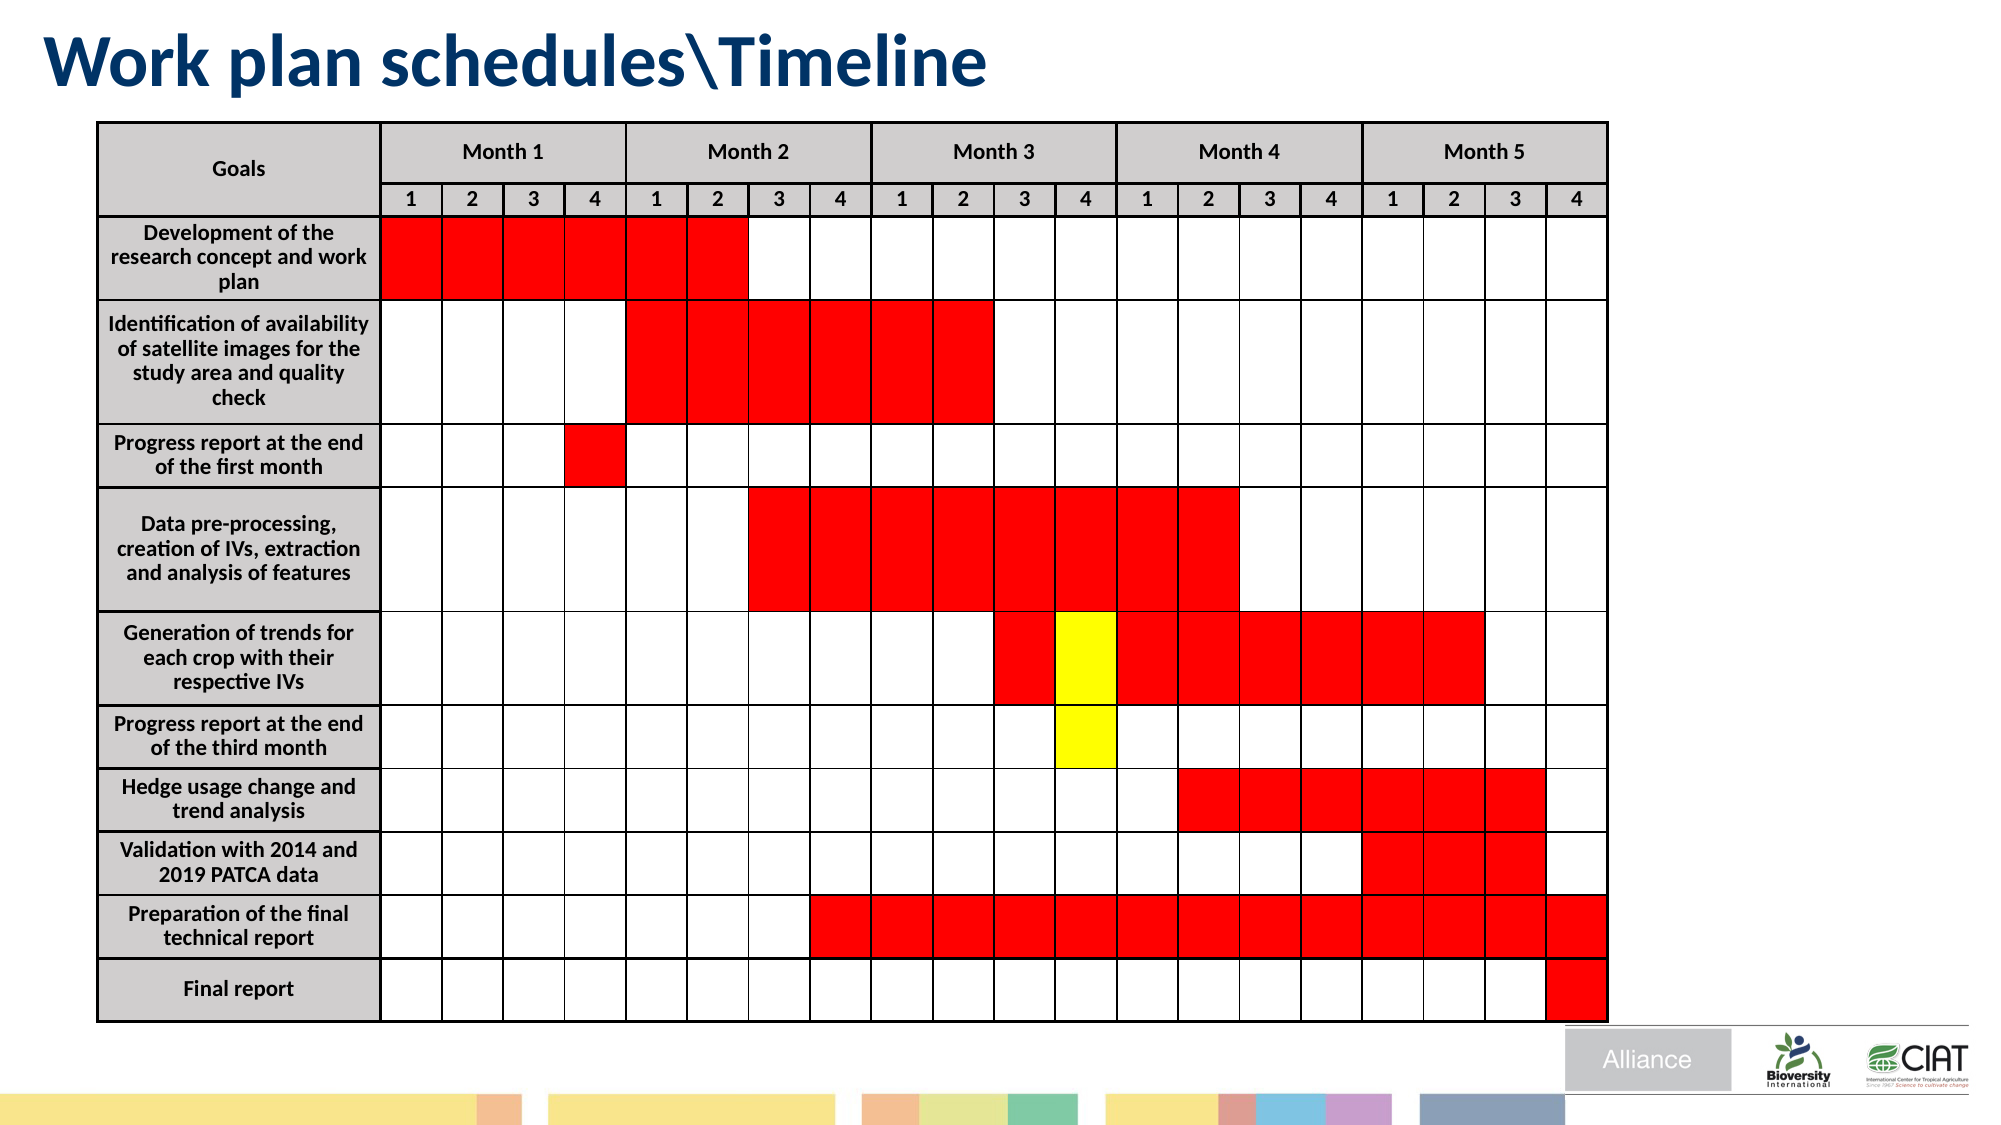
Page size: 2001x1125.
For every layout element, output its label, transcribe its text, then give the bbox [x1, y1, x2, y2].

table_cell [1363, 612, 1423, 704]
table_cell [1486, 488, 1545, 611]
table_cell [1179, 612, 1239, 704]
table_cell [811, 896, 870, 957]
table_cell [1363, 833, 1423, 894]
table_cell [1486, 896, 1545, 957]
table_cell [1547, 833, 1606, 894]
table_cell [1056, 896, 1116, 957]
table_cell [1547, 301, 1606, 423]
table_header Month 3 [873, 124, 1115, 182]
table_cell [504, 769, 564, 831]
table_header Month 2 [627, 124, 870, 182]
table_cell [995, 612, 1054, 704]
table_cell [749, 301, 809, 423]
table_header Month 5 [1364, 124, 1606, 182]
table_cell [1240, 218, 1300, 299]
table_cell [1240, 612, 1300, 704]
table_cell [1424, 301, 1484, 423]
table_cell [443, 612, 502, 704]
table_cell [1056, 706, 1116, 768]
table_cell 3 [1241, 185, 1299, 215]
table_cell [1424, 960, 1484, 1020]
table_cell 2 [1425, 185, 1484, 215]
table_cell Progress report at the end of the first month [99, 425, 379, 486]
table_cell [565, 960, 625, 1020]
table_header Month 4 [1118, 124, 1361, 182]
table_cell Identification of availability of satellite images for the study area and quality check [99, 301, 379, 423]
table_cell [1363, 218, 1423, 299]
table_cell [504, 301, 564, 423]
table_cell 1 [627, 185, 686, 215]
table_cell [1056, 833, 1116, 894]
table_cell [565, 896, 625, 957]
table_cell [811, 612, 870, 704]
table_cell [1118, 896, 1177, 957]
table_cell [1302, 960, 1361, 1020]
table_cell [1486, 612, 1545, 704]
picture [0, 0, 2000, 1125]
table_cell [1424, 425, 1484, 486]
table_cell [811, 833, 870, 894]
table_cell [872, 769, 932, 831]
table_cell [1179, 896, 1239, 957]
table_cell [1486, 425, 1545, 486]
table_cell 3 [995, 185, 1054, 215]
table_cell [1056, 301, 1116, 423]
table_cell [749, 960, 809, 1020]
table_cell 2 [689, 185, 747, 215]
table_cell [443, 488, 502, 611]
table_cell [565, 833, 625, 894]
table_cell [382, 769, 441, 831]
table_cell [1424, 488, 1484, 611]
table_cell [565, 769, 625, 831]
table_cell 4 [566, 185, 625, 215]
table_cell [1424, 833, 1484, 894]
table_cell [1424, 218, 1484, 299]
table_cell 1 [382, 185, 441, 215]
table_cell [627, 833, 686, 894]
table_cell [627, 218, 686, 299]
table_cell [565, 301, 625, 423]
table_cell [1486, 301, 1545, 423]
table_cell [872, 706, 932, 768]
table_cell 4 [1302, 185, 1361, 215]
table_cell [382, 960, 441, 1020]
table_cell [1118, 218, 1177, 299]
table_cell 4 [1057, 185, 1115, 215]
table_cell [382, 218, 441, 299]
table_cell [1486, 218, 1545, 299]
table_cell 3 [505, 185, 563, 215]
table_cell [1547, 612, 1606, 704]
table_cell [1118, 612, 1177, 704]
table_cell [1118, 769, 1177, 831]
table_cell [504, 488, 564, 611]
table_cell 4 [1548, 185, 1606, 215]
table_cell 3 [750, 185, 809, 215]
table_cell [995, 896, 1054, 957]
table_cell Data pre-processing, creation of IVs, extraction and analysis of features [99, 489, 379, 610]
table_cell [443, 301, 502, 423]
table_cell [811, 960, 870, 1020]
table_cell [1056, 960, 1116, 1020]
table_cell [1302, 425, 1361, 486]
table_cell [749, 896, 809, 957]
table_cell [811, 301, 870, 423]
table_cell [1302, 301, 1361, 423]
table_cell [872, 301, 932, 423]
table_cell 2 [1179, 185, 1238, 215]
table_cell [1240, 425, 1300, 486]
table_cell [627, 425, 686, 486]
table_cell [749, 425, 809, 486]
table_cell [1363, 301, 1423, 423]
table_cell [934, 896, 993, 957]
table_cell [934, 218, 993, 299]
table_cell [1363, 769, 1423, 831]
table_cell [934, 769, 993, 831]
table_cell [504, 425, 564, 486]
table_cell [504, 218, 564, 299]
table_cell [749, 218, 809, 299]
table_cell [443, 960, 502, 1020]
table_cell [872, 425, 932, 486]
table_cell 2 [443, 185, 502, 215]
table_cell [1240, 706, 1300, 768]
table_cell [934, 706, 993, 768]
table_cell [1118, 960, 1177, 1020]
table_cell [382, 833, 441, 894]
table_cell [688, 488, 748, 611]
table_cell [1424, 896, 1484, 957]
table_cell [688, 706, 748, 768]
table_cell [627, 488, 686, 611]
table_cell [382, 301, 441, 423]
table_cell [872, 960, 932, 1020]
table_cell [995, 488, 1054, 611]
table_cell [1056, 769, 1116, 831]
table_cell [749, 833, 809, 894]
table_cell [565, 612, 625, 704]
table_cell [688, 301, 748, 423]
table_cell [749, 706, 809, 768]
table_cell [1302, 833, 1361, 894]
table_cell [1056, 488, 1116, 611]
table_cell [811, 706, 870, 768]
table_cell [1302, 488, 1361, 611]
table_cell [504, 612, 564, 704]
table_cell [1056, 218, 1116, 299]
table_cell [1547, 706, 1606, 768]
table_cell [995, 425, 1054, 486]
table_cell [1486, 706, 1545, 768]
table_cell [382, 706, 441, 768]
table_cell [1179, 218, 1239, 299]
table_cell [565, 425, 625, 486]
table_cell [1363, 896, 1423, 957]
table_cell [504, 960, 564, 1020]
table_cell [504, 896, 564, 957]
table_cell [1363, 706, 1423, 768]
table_cell [443, 425, 502, 486]
table_header Goals [99, 124, 379, 215]
table_cell [811, 425, 870, 486]
table_cell [1547, 960, 1606, 1020]
table_cell [811, 218, 870, 299]
table_cell [811, 769, 870, 831]
table_cell [688, 425, 748, 486]
table_cell [872, 612, 932, 704]
table_cell [1424, 769, 1484, 831]
table_cell Progress report at the end of the third month [99, 707, 379, 767]
table_cell [1118, 833, 1177, 894]
table_cell [995, 218, 1054, 299]
table_cell [1486, 833, 1545, 894]
table_cell [688, 769, 748, 831]
table_cell [1363, 960, 1423, 1020]
table_cell [443, 833, 502, 894]
table_cell [382, 425, 441, 486]
table_cell Development of the research concept and work plan [99, 218, 379, 299]
table_cell [934, 612, 993, 704]
table_cell [1240, 896, 1300, 957]
table_cell [1302, 706, 1361, 768]
table_cell [382, 612, 441, 704]
table_cell [1363, 488, 1423, 611]
table_cell [872, 896, 932, 957]
table_cell [565, 706, 625, 768]
table_cell [688, 896, 748, 957]
table_cell [934, 488, 993, 611]
table_cell 4 [811, 185, 870, 215]
table_cell [1240, 833, 1300, 894]
table_cell [627, 706, 686, 768]
table_cell [749, 769, 809, 831]
table_cell Final report [99, 960, 379, 1020]
table_cell [1486, 769, 1545, 831]
table_cell [1056, 612, 1116, 704]
table_cell [1486, 960, 1545, 1020]
table_cell [504, 833, 564, 894]
table_cell [1179, 425, 1239, 486]
table_cell [934, 960, 993, 1020]
table_cell 2 [934, 185, 993, 215]
table_cell [1118, 488, 1177, 611]
table_cell [443, 769, 502, 831]
table_cell [627, 960, 686, 1020]
table_cell [382, 488, 441, 611]
table_cell [382, 896, 441, 957]
table_cell [627, 301, 686, 423]
table_cell [504, 706, 564, 768]
table_cell [1302, 896, 1361, 957]
table_cell [1240, 960, 1300, 1020]
table_cell [1547, 218, 1606, 299]
table_cell [811, 488, 870, 611]
table_cell [443, 218, 502, 299]
table_cell [1118, 706, 1177, 768]
table_cell [1424, 706, 1484, 768]
table_cell [1424, 612, 1484, 704]
table_cell [1547, 769, 1606, 831]
table_cell [995, 833, 1054, 894]
table_cell [872, 833, 932, 894]
table_cell Preparation of the final technical report [99, 896, 379, 957]
table_cell Validation with 2014 and 2019 PATCA data [99, 833, 379, 894]
table_cell [627, 612, 686, 704]
table_cell [1302, 218, 1361, 299]
table_cell [1363, 425, 1423, 486]
table_cell [1547, 896, 1606, 957]
table_cell [688, 960, 748, 1020]
table_cell [627, 896, 686, 957]
table_cell [1056, 425, 1116, 486]
table_cell [1179, 769, 1239, 831]
table_cell [565, 218, 625, 299]
table_cell [1302, 612, 1361, 704]
table_cell [934, 301, 993, 423]
table_cell [1118, 301, 1177, 423]
table_cell [1179, 488, 1239, 611]
table_cell [749, 488, 809, 611]
table_cell [1547, 488, 1606, 611]
table_cell [688, 218, 748, 299]
table_cell [1302, 769, 1361, 831]
table_cell [1179, 706, 1239, 768]
table_cell [1240, 488, 1300, 611]
table_cell [1118, 425, 1177, 486]
table_header Month 1 [382, 124, 625, 182]
table_cell [1240, 769, 1300, 831]
table_cell [443, 706, 502, 768]
table_cell [934, 833, 993, 894]
table_cell [872, 488, 932, 611]
table_cell [995, 769, 1054, 831]
table_cell [995, 960, 1054, 1020]
title Work plan schedules\Timeline [28, 13, 1753, 232]
table_cell [1240, 301, 1300, 423]
table_cell [443, 896, 502, 957]
table_cell [872, 218, 932, 299]
table_cell [688, 833, 748, 894]
table_cell [995, 301, 1054, 423]
table_cell [1179, 833, 1239, 894]
table_cell 1 [1118, 185, 1177, 215]
table_cell Generation of trends for each crop with their respective IVs [99, 613, 379, 704]
table_cell [749, 612, 809, 704]
table_cell 3 [1486, 185, 1545, 215]
table_cell [995, 706, 1054, 768]
table_cell 1 [1364, 185, 1422, 215]
table_cell [565, 488, 625, 611]
table_cell [1547, 425, 1606, 486]
table_cell [934, 425, 993, 486]
table_cell [627, 769, 686, 831]
table_cell [688, 612, 748, 704]
table_cell [1179, 960, 1239, 1020]
table_cell Hedge usage change and trend analysis [99, 770, 379, 830]
table_cell 1 [873, 185, 931, 215]
table_cell [1179, 301, 1239, 423]
